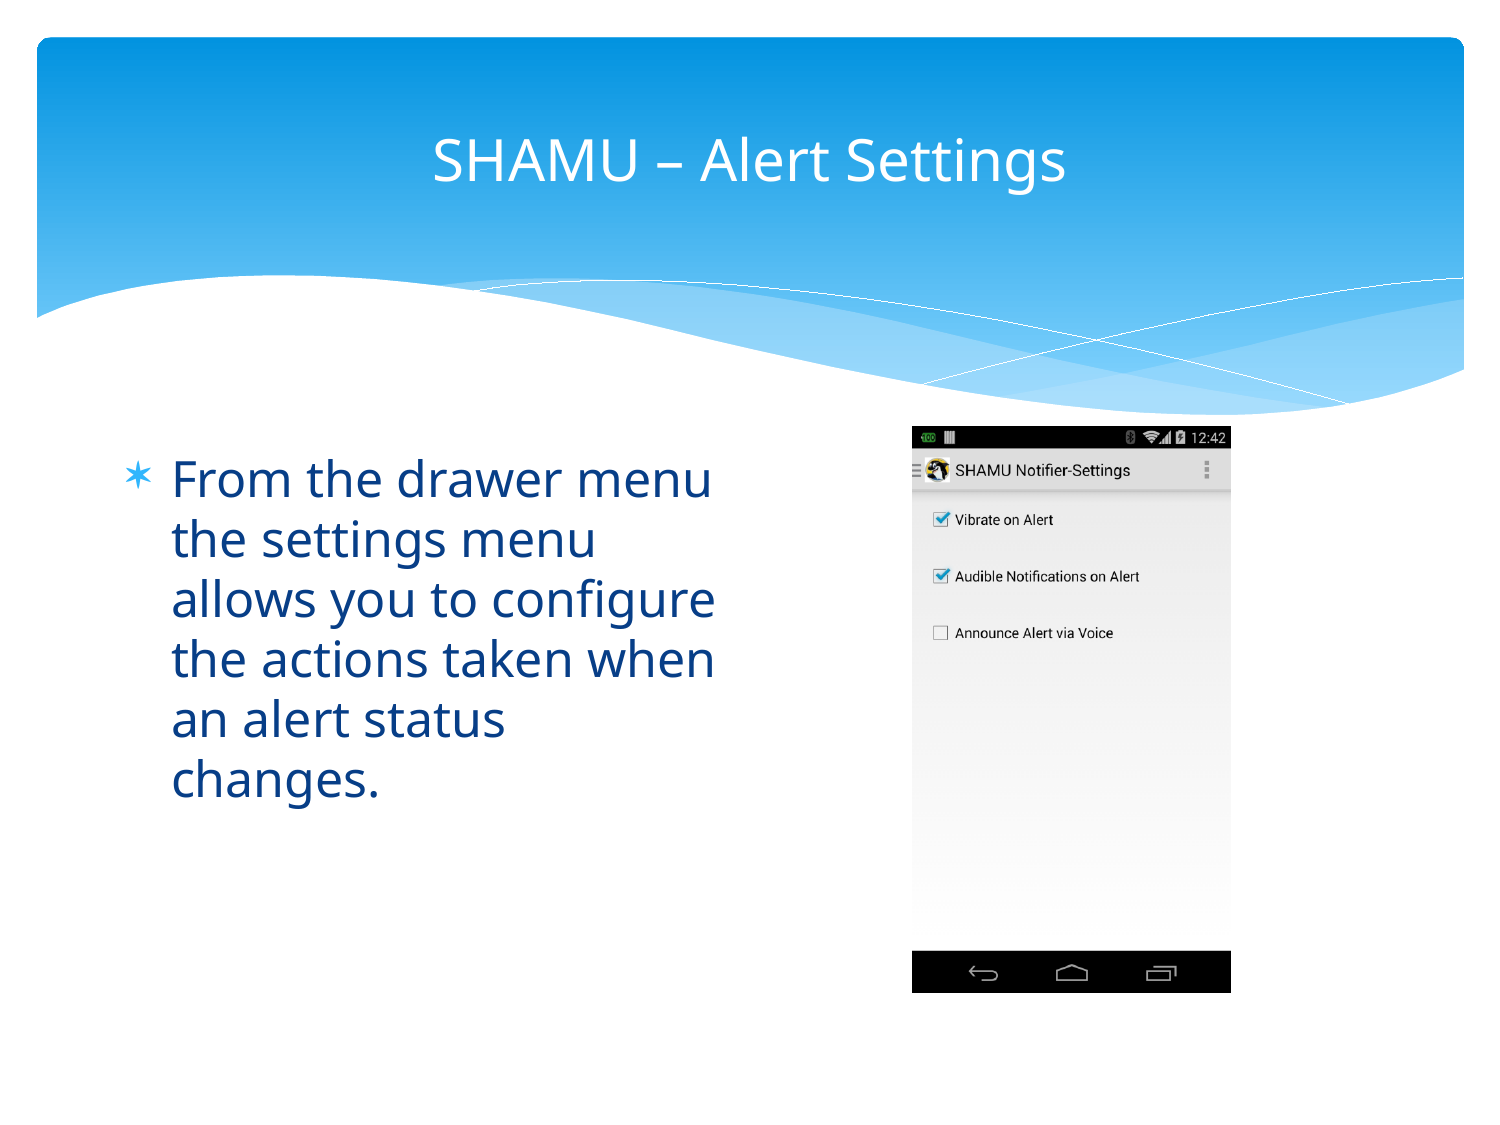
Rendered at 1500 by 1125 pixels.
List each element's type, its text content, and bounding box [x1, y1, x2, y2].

list From the drawer menu the settings menu allows you to configure the actions taken when an alert status changes. [111, 439, 738, 1005]
title SHAMU – Alert Settings [75, 55, 1425, 261]
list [912, 426, 1231, 993]
